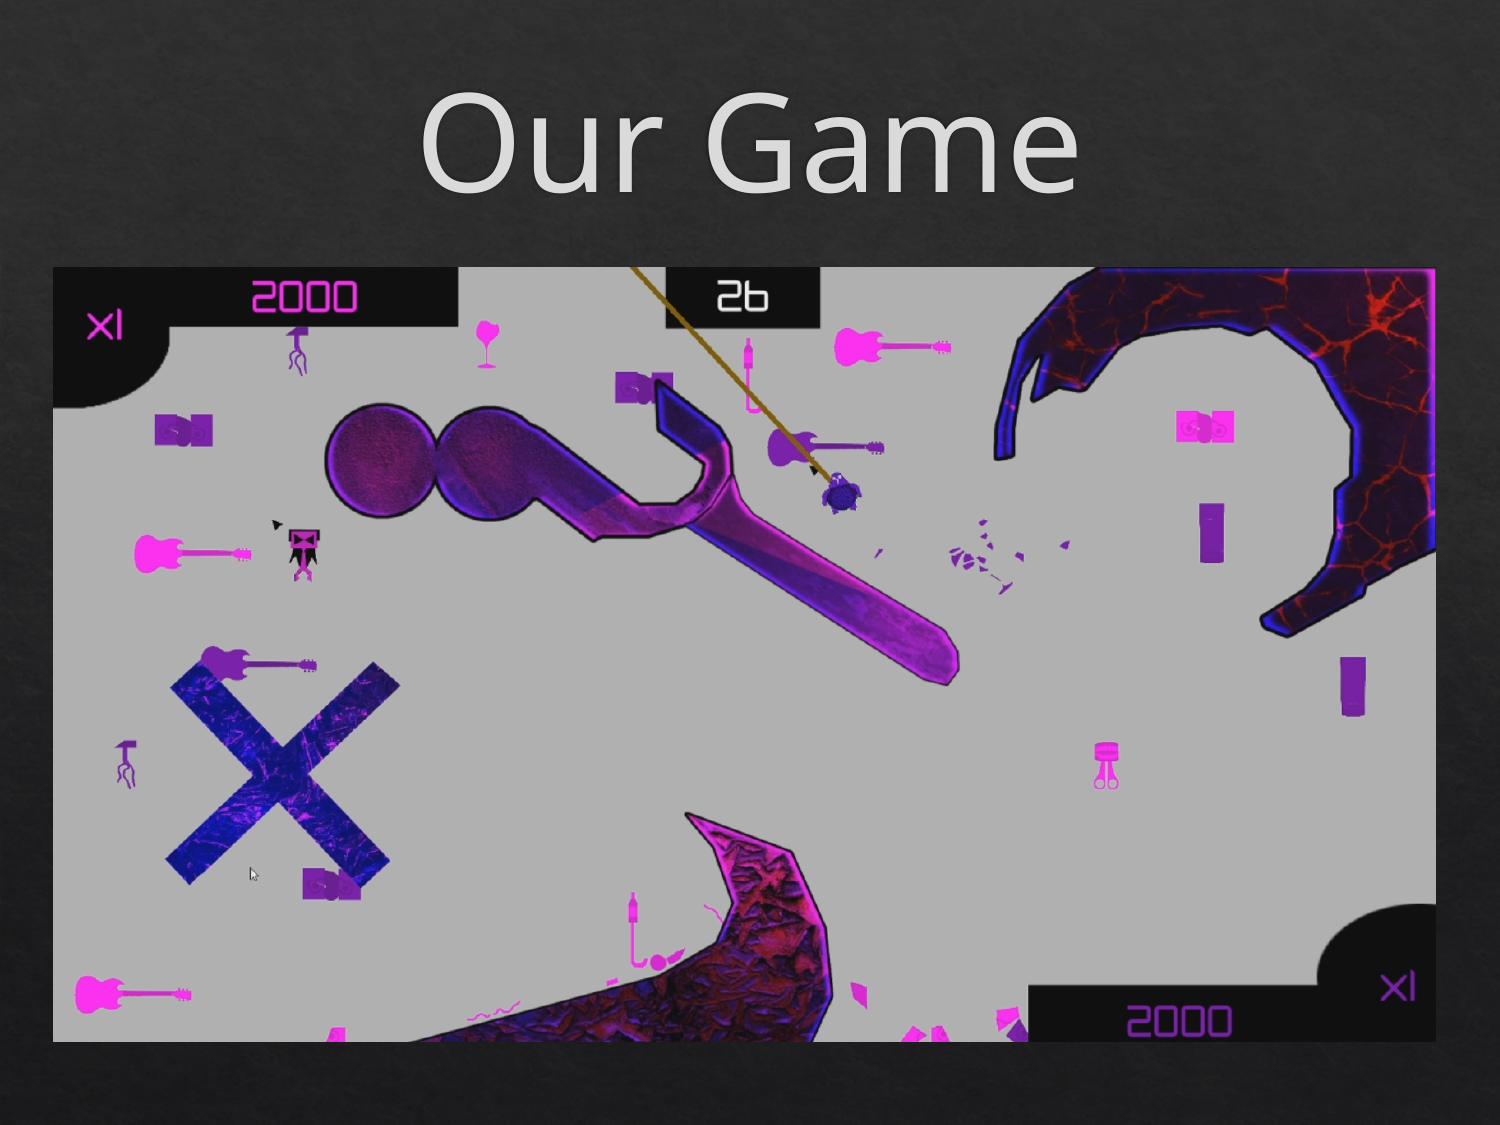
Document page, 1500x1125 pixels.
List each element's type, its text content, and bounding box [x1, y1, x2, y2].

text_box Our Game [53, 57, 1447, 218]
picture [52, 266, 1437, 1043]
